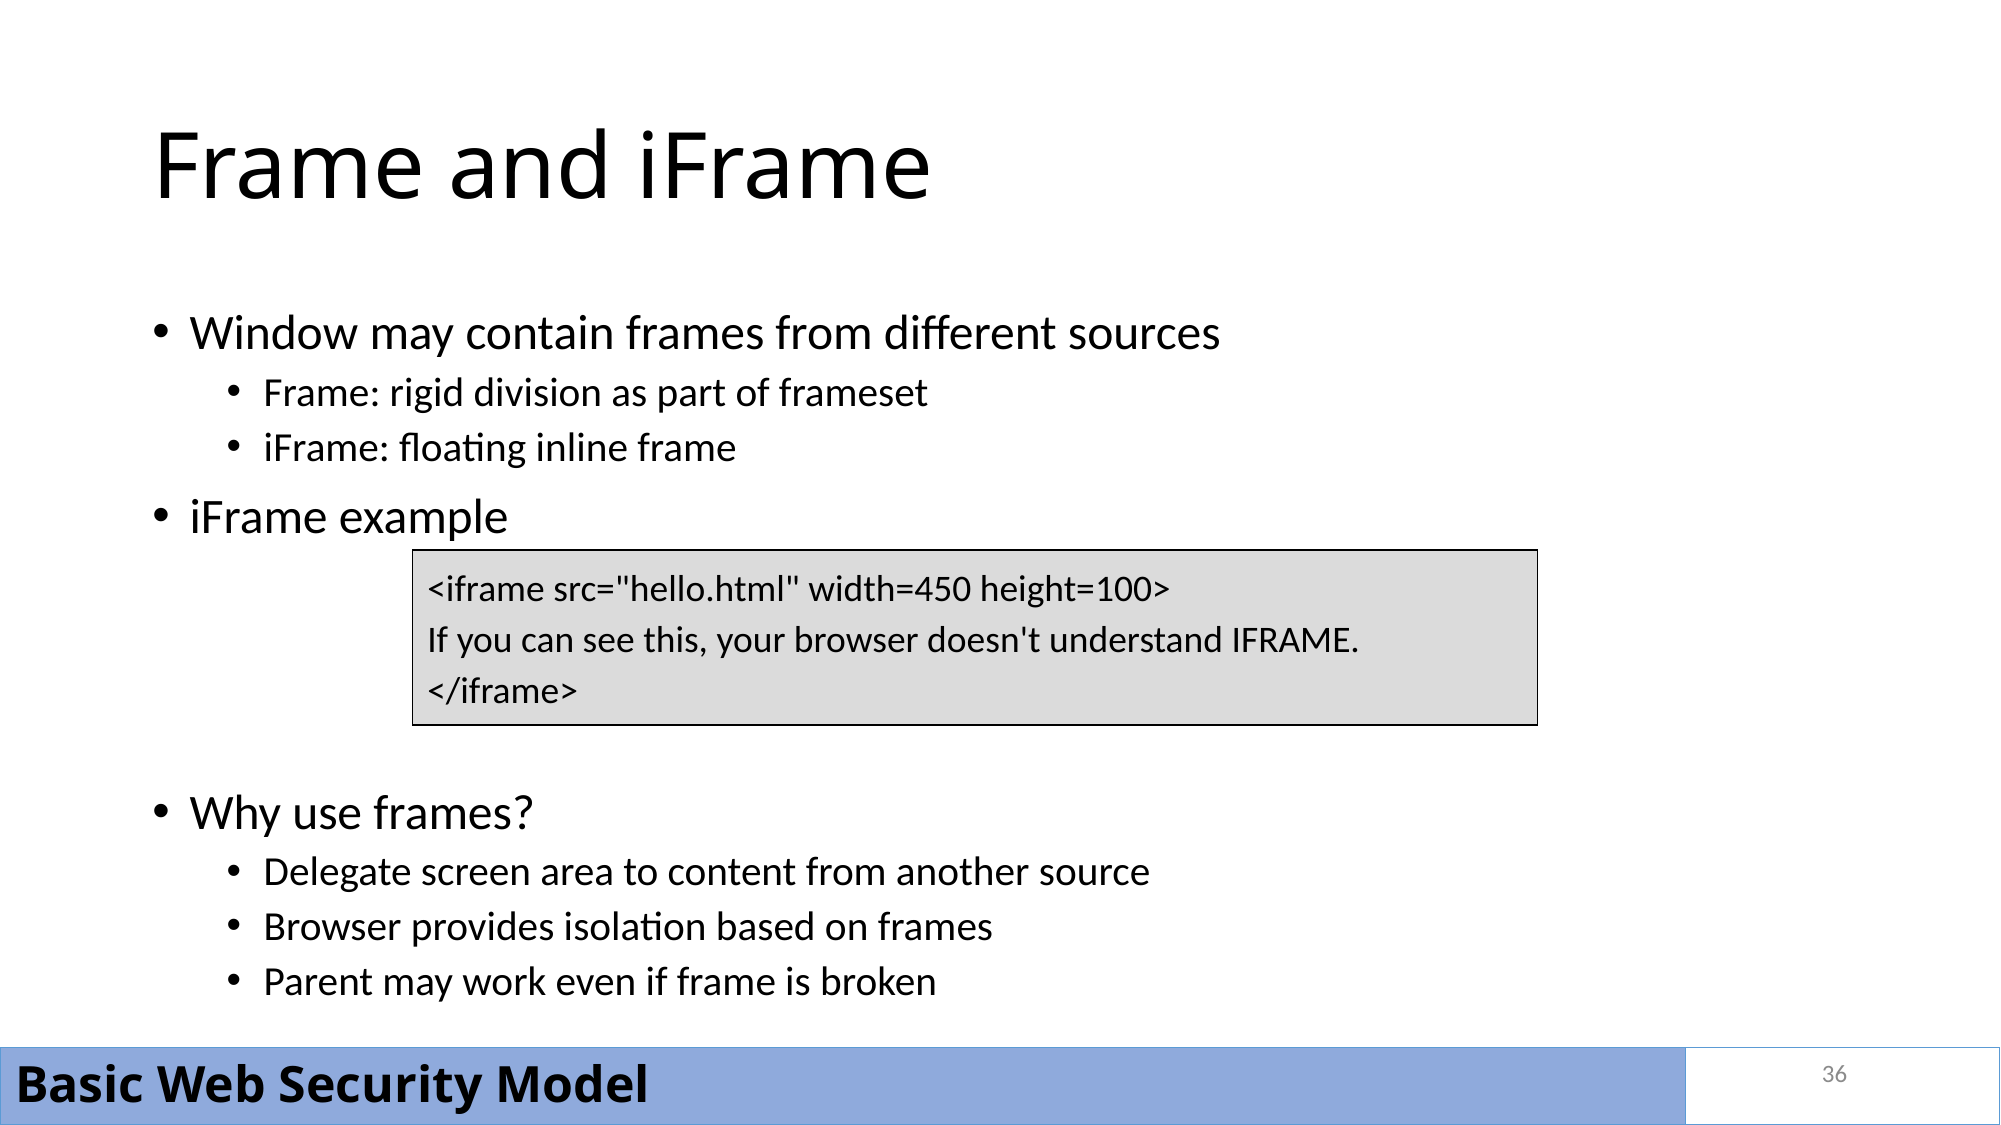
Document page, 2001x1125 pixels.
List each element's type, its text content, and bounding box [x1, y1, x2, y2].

text_box <iframe src="hello.html" width=450 height=100> If you can see this, your browser doesn't understand IFRAME. </iframe> [412, 549, 1538, 725]
slide_number 36 [1412, 1042, 1863, 1103]
text_box Basic Web Security Model [0, 1047, 1685, 1125]
list Window may contain frames from different sources Frame: rigid division as part of frameset iFrame: floating inline frame iFrame example Why use frames? Delegate screen area to content from another source Browser provides isolation based on frames Parent may work even if frame is broken [137, 299, 1863, 1014]
title Frame and iFrame [137, 59, 1863, 278]
text_box [1685, 1047, 2000, 1125]
